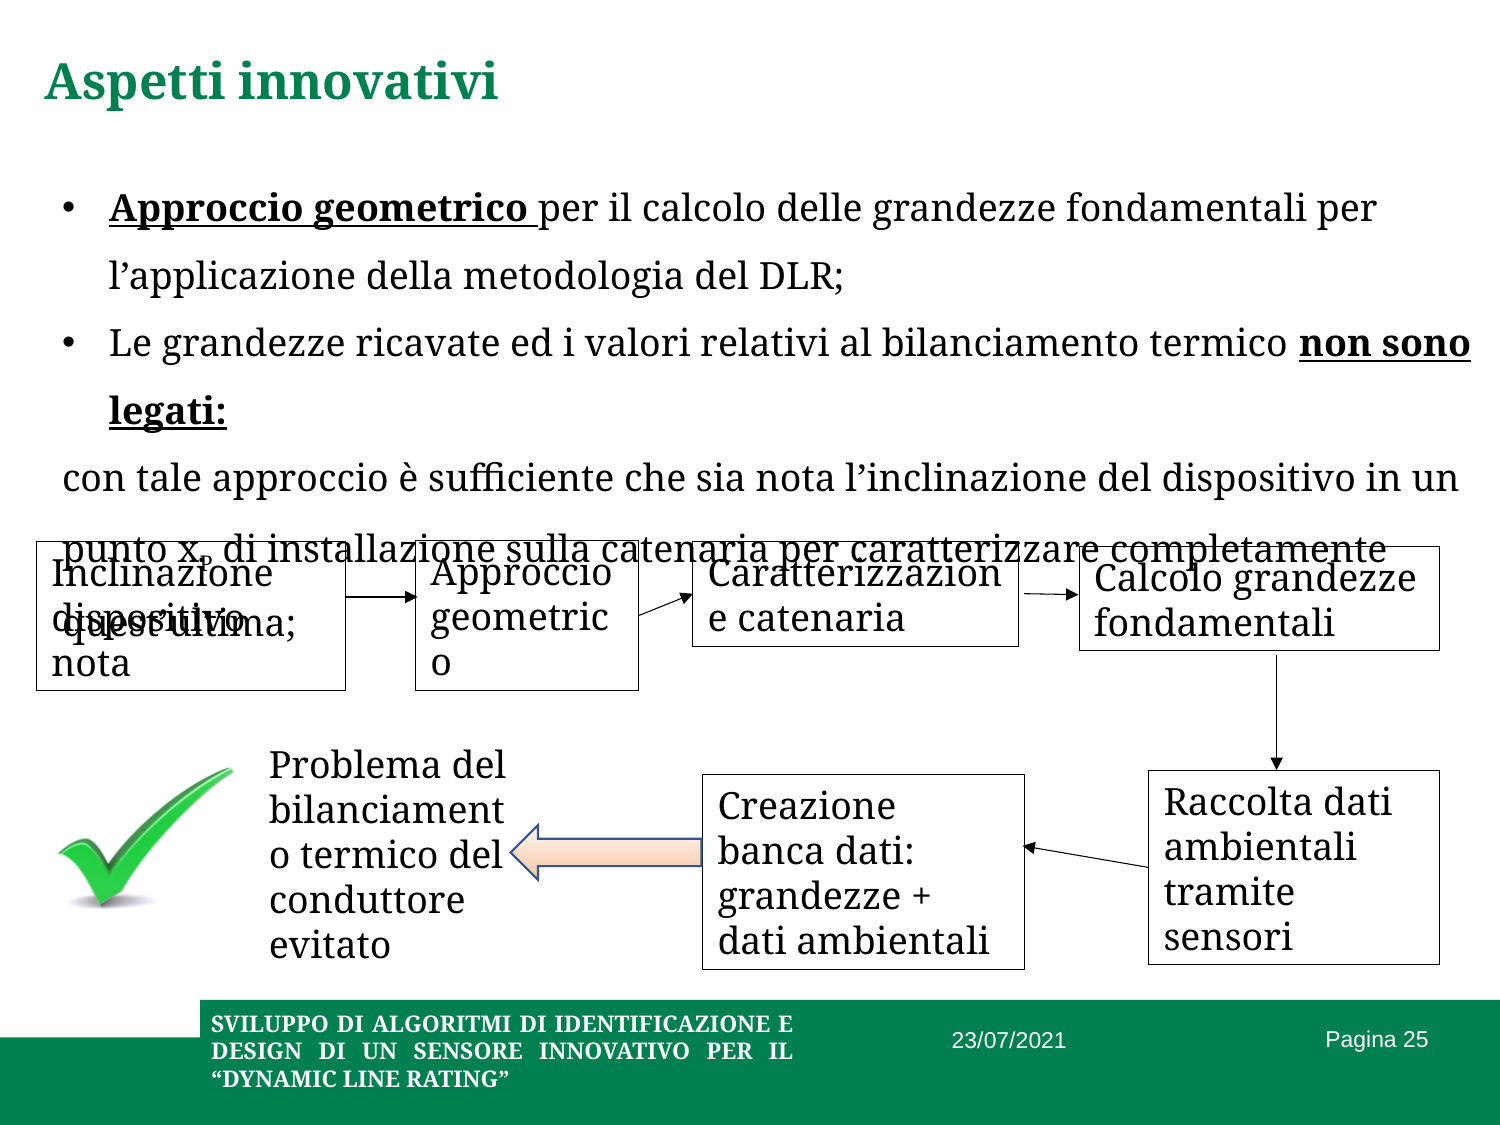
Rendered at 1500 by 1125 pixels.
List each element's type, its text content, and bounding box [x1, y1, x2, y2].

text_box Calcolo grandezze fondamentali [1079, 546, 1440, 651]
text_box [528, 822, 703, 883]
text_box Approccio geometrico [415, 540, 639, 691]
text_box Raccolta dati ambientali tramite sensori [1148, 770, 1440, 965]
text_box Problema del bilanciamento termico del conduttore evitato [254, 734, 528, 974]
text_box Approccio geometrico per il calcolo delle grandezze fondamentali per l’applicazione della metodologia del DLR; Le grandezze ricavate ed i valori relativi al bilanciamento termico non sono legati: con tale approccio è sufficiente che sia nota l’inclinazione del dispositivo in un punto xP di installazione sulla catenaria per caratterizzare completamente quest’ultima; [47, 154, 1500, 651]
text_box Aspetti innovativi [30, 42, 515, 118]
text_box Inclinazione dispositivo nota [36, 541, 346, 691]
text_box Caratterizzazione catenaria [692, 541, 1019, 647]
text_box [0, 999, 1500, 1125]
text_box Creazione banca dati: grandezze + dati ambientali [702, 774, 1025, 970]
picture [9, 752, 249, 953]
